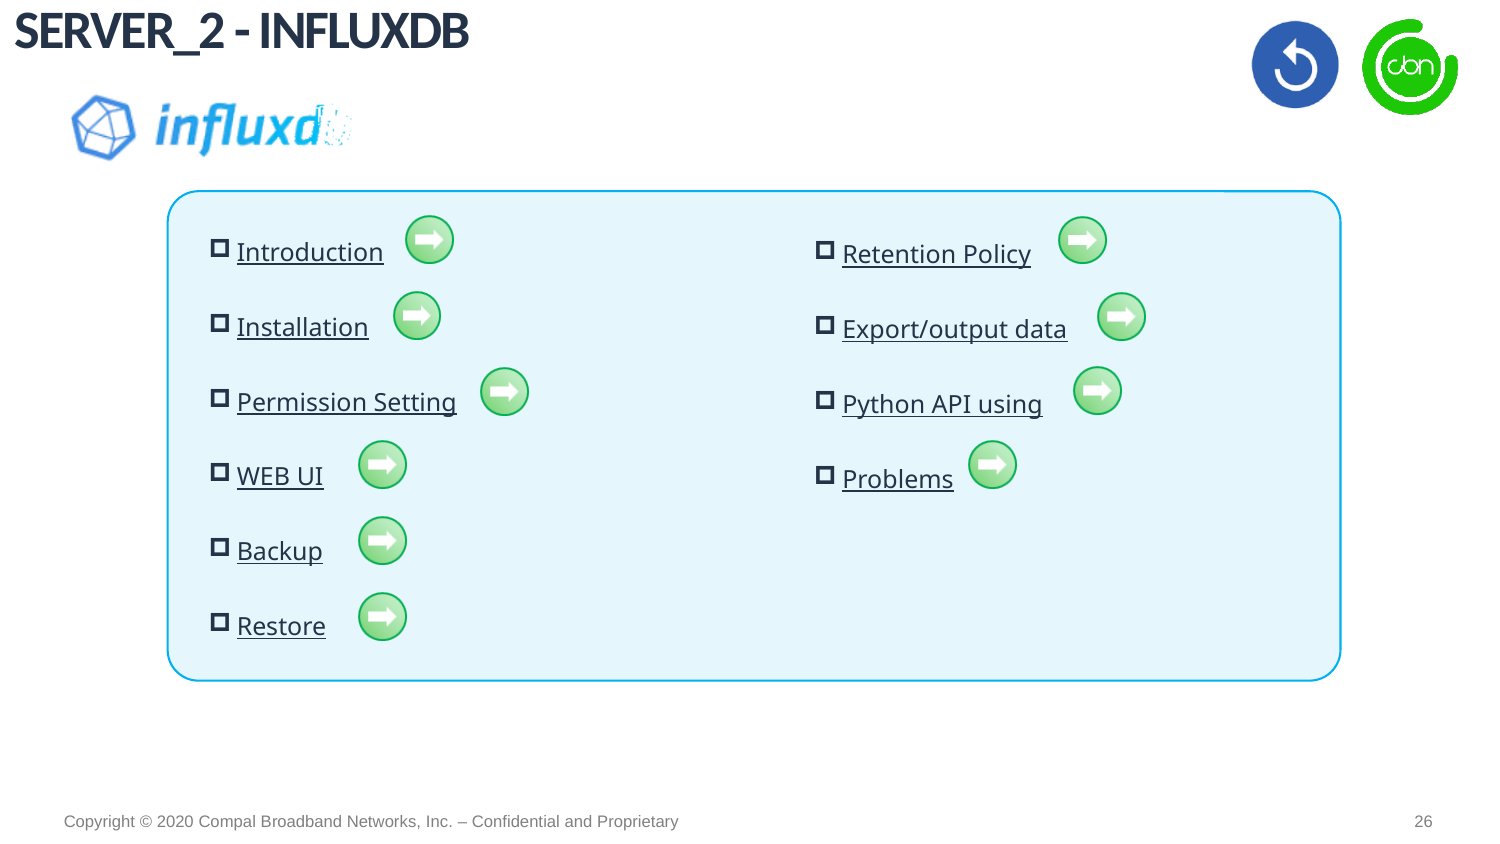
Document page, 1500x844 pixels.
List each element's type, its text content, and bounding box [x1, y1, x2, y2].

slide_number 26 [1372, 802, 1448, 839]
picture [60, 75, 360, 178]
picture [1251, 20, 1339, 111]
text_box server_2 - influxdb [0, 0, 1375, 86]
picture [1362, 19, 1458, 115]
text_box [167, 183, 1341, 681]
